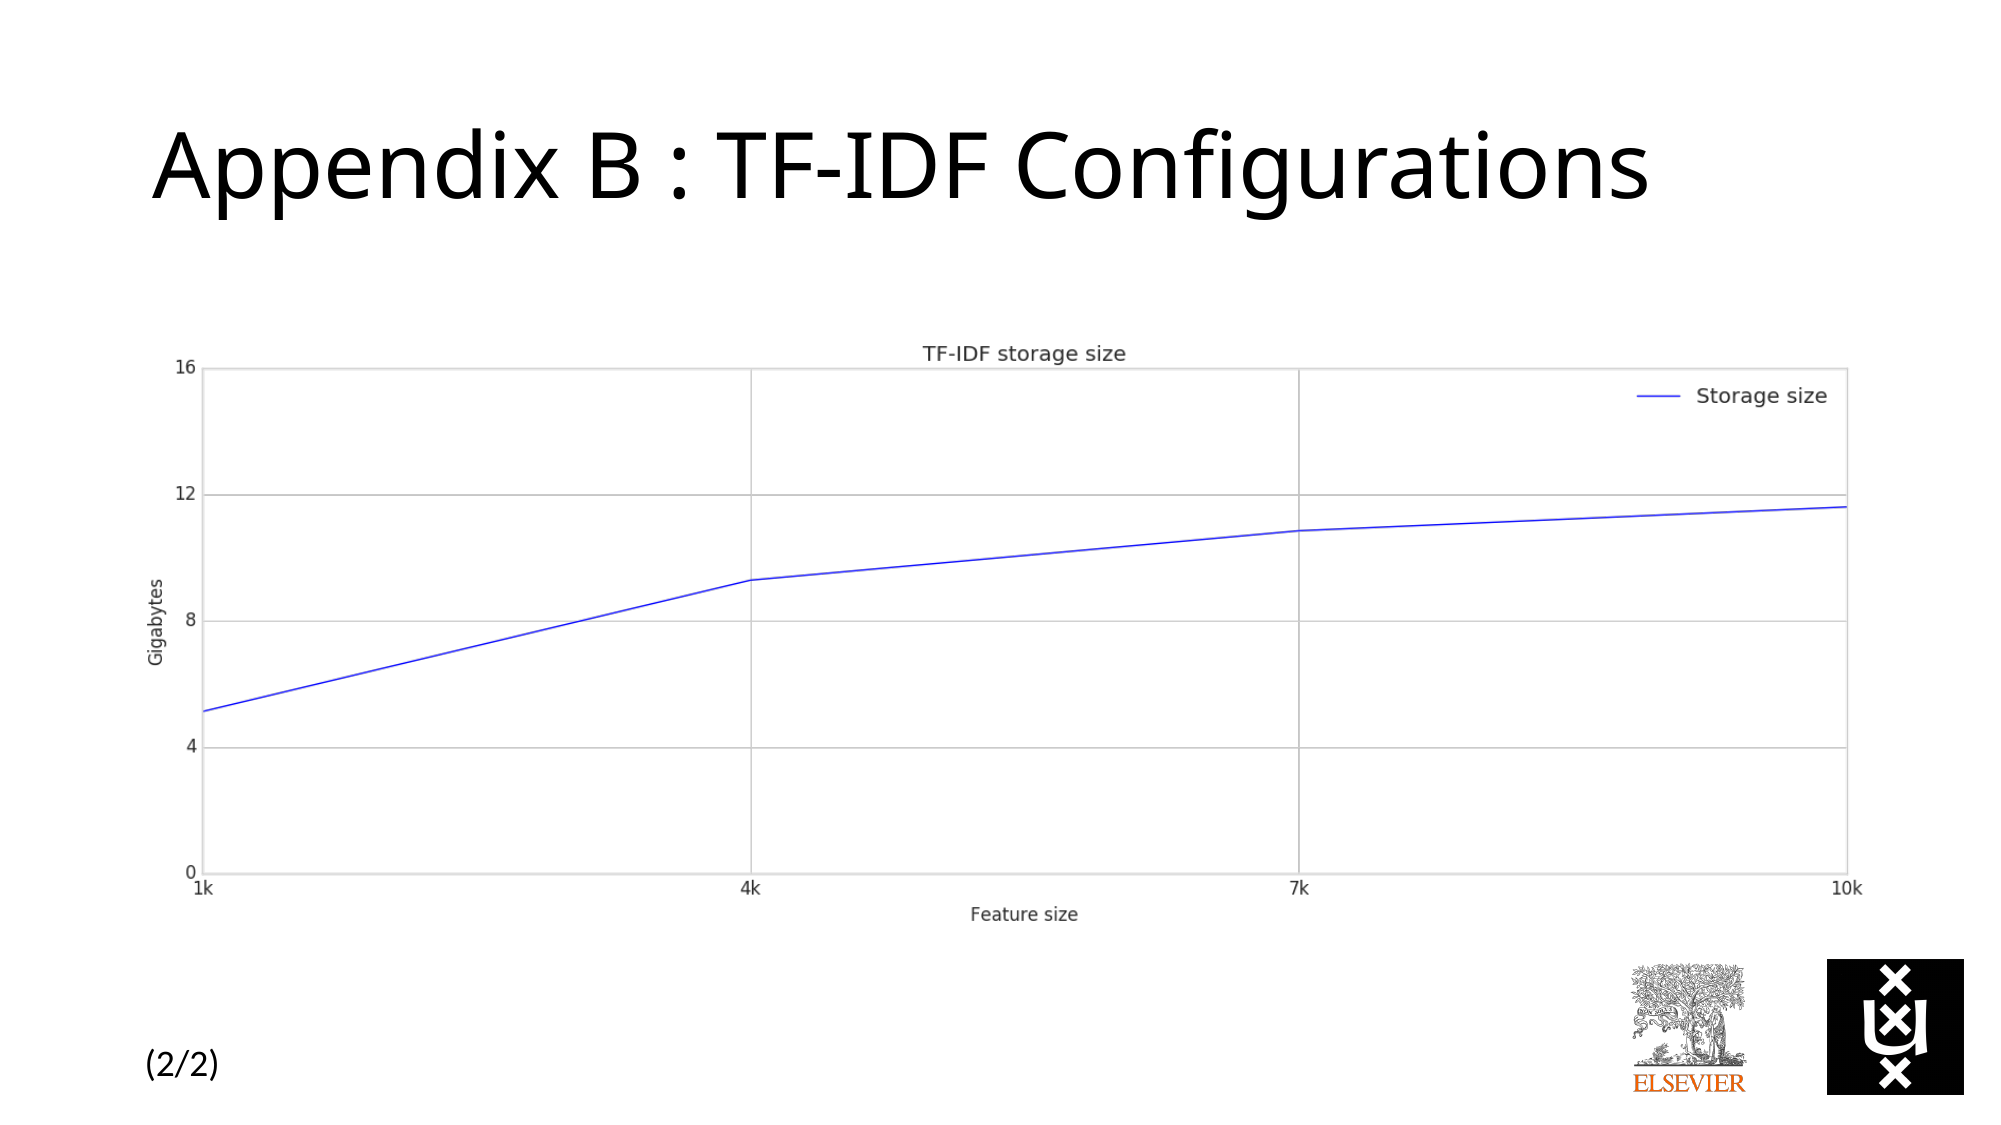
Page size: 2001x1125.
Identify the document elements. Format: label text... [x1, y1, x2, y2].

title Appendix B : TF-IDF Configurations [137, 59, 1863, 278]
text_box (2/2) [129, 1031, 235, 1092]
picture [1827, 959, 1964, 1095]
picture [1627, 959, 1750, 1095]
picture [145, 343, 1865, 923]
